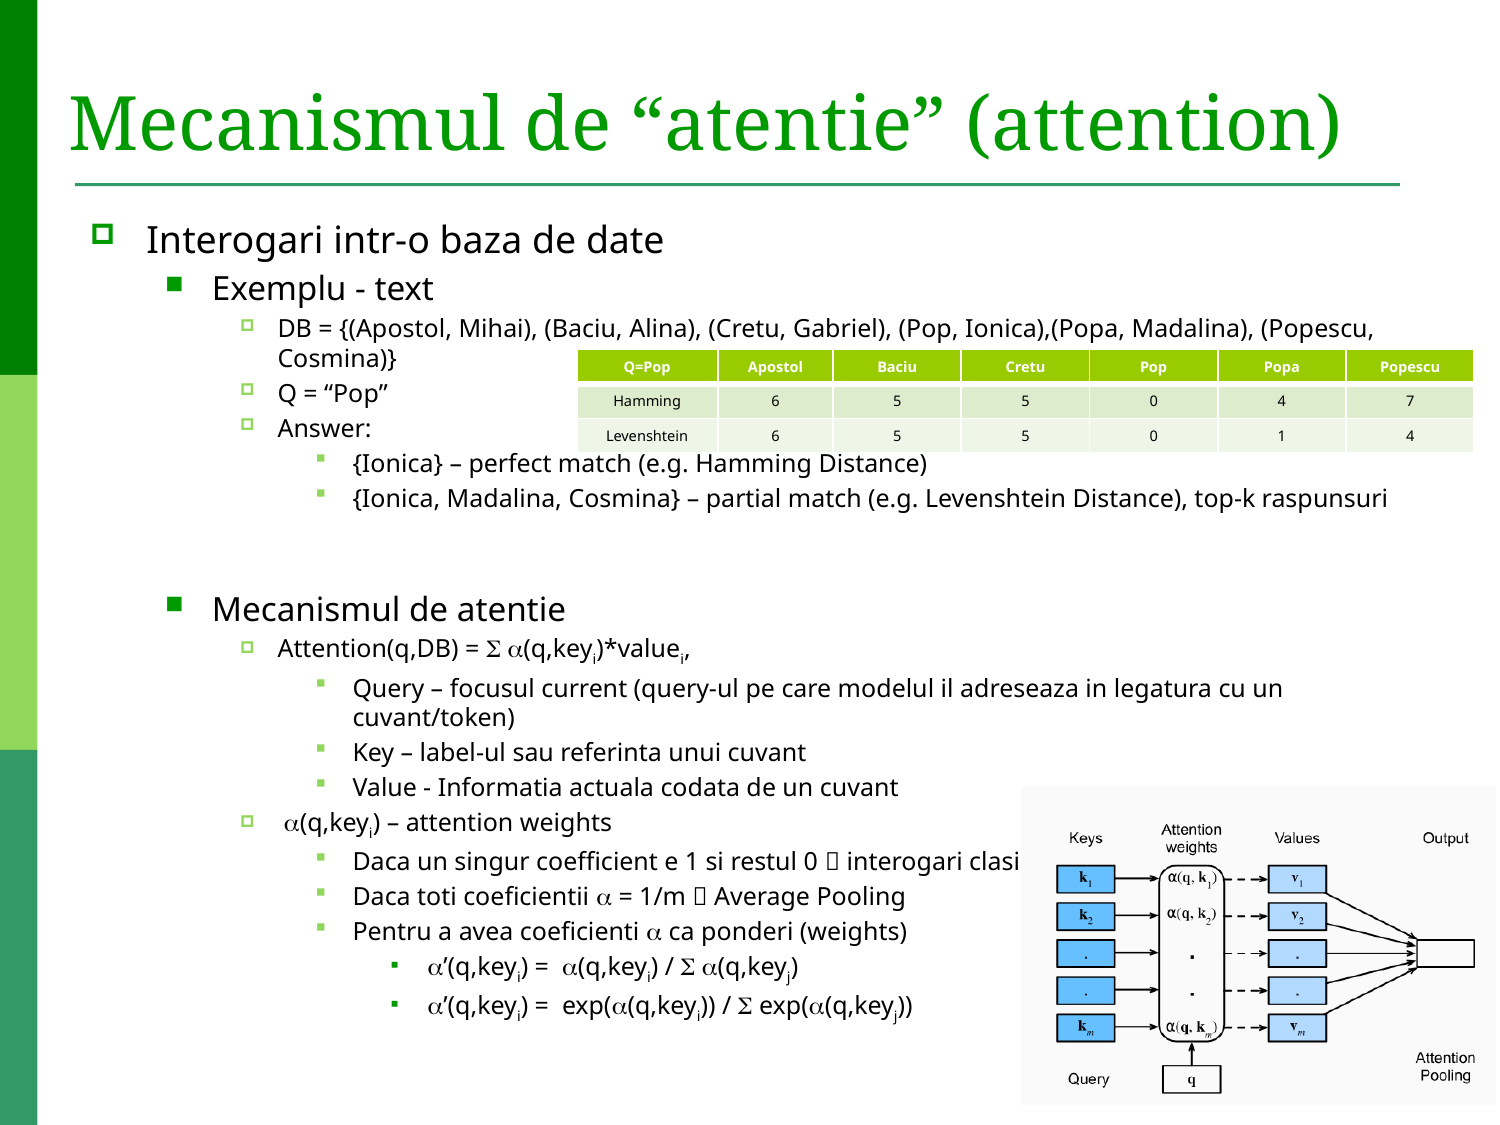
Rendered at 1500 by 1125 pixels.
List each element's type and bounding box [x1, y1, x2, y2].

table_header [962, 350, 1089, 381]
table_cell [1090, 387, 1217, 418]
table_cell [1347, 419, 1473, 452]
table_header [719, 350, 832, 381]
table_header [1347, 350, 1473, 381]
table_cell [719, 387, 832, 418]
table_cell [578, 419, 717, 452]
table_cell [1347, 387, 1473, 418]
table_cell [1219, 387, 1345, 418]
table_cell [578, 387, 717, 418]
table_cell [1090, 419, 1217, 452]
table_header [1090, 350, 1217, 381]
title [53, 19, 1471, 173]
table_cell [719, 419, 832, 452]
table_cell [834, 387, 960, 418]
table_cell [962, 387, 1089, 418]
table_header [834, 350, 960, 381]
table_header [1219, 350, 1345, 381]
table_header [578, 350, 717, 381]
table_cell [1219, 419, 1345, 452]
list [75, 208, 1425, 1083]
table_cell [834, 419, 960, 452]
table_cell [962, 419, 1089, 452]
picture [1021, 786, 1496, 1106]
